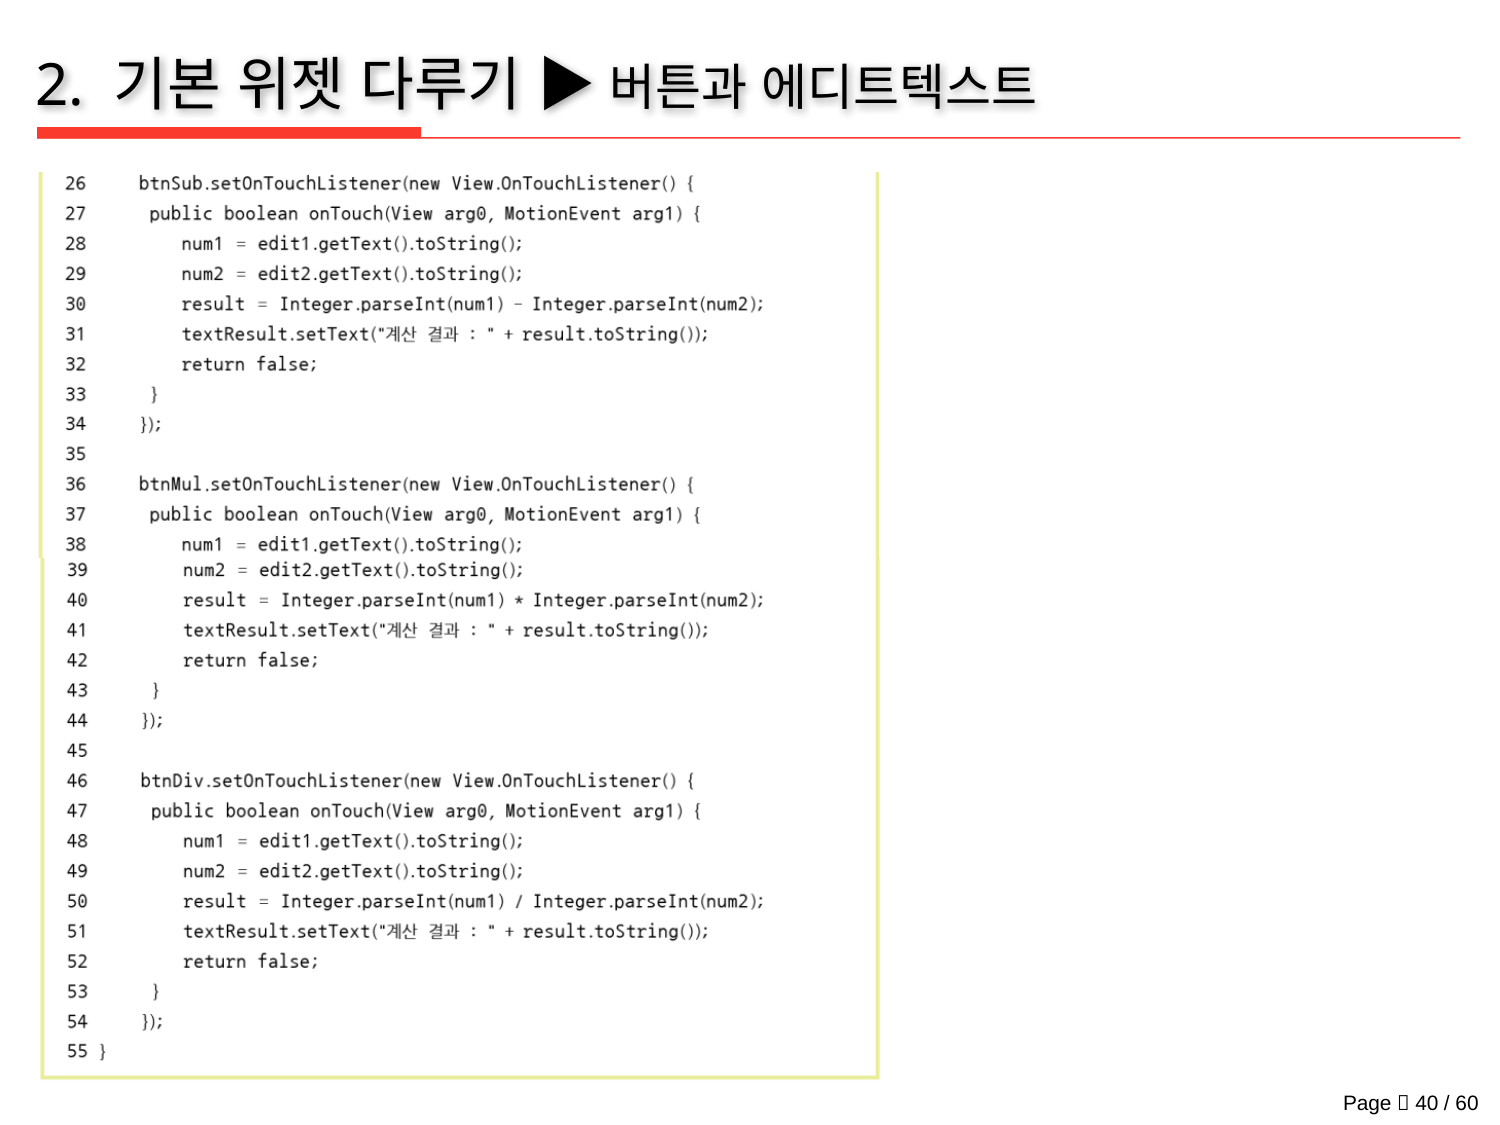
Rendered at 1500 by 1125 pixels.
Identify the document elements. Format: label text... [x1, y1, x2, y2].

title 2. 기본 위젯 다루기 ▶ 버튼과 에디트텍스트 [35, 47, 1434, 142]
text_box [33, 171, 887, 1086]
